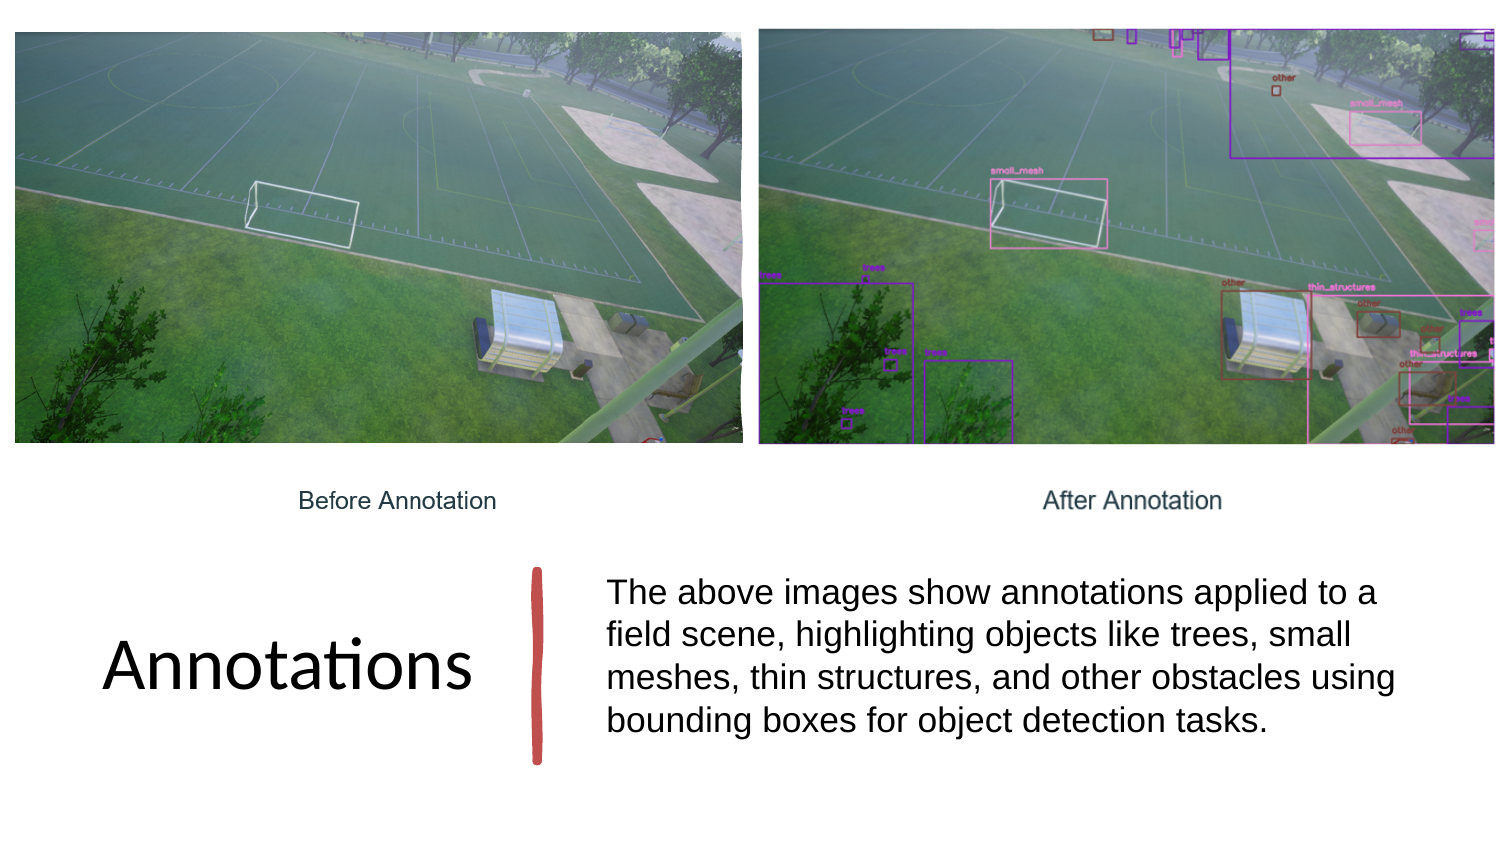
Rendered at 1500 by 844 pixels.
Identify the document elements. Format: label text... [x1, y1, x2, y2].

text_box [0, 523, 1500, 844]
title Annotations [77, 561, 499, 759]
picture [0, 0, 1500, 517]
list The above images show annotations applied to a field scene, highlighting objects like trees, small meshes, thin structures, and other obstacles using bounding boxes for object detection tasks. [572, 561, 1422, 759]
text_box [534, 570, 541, 762]
